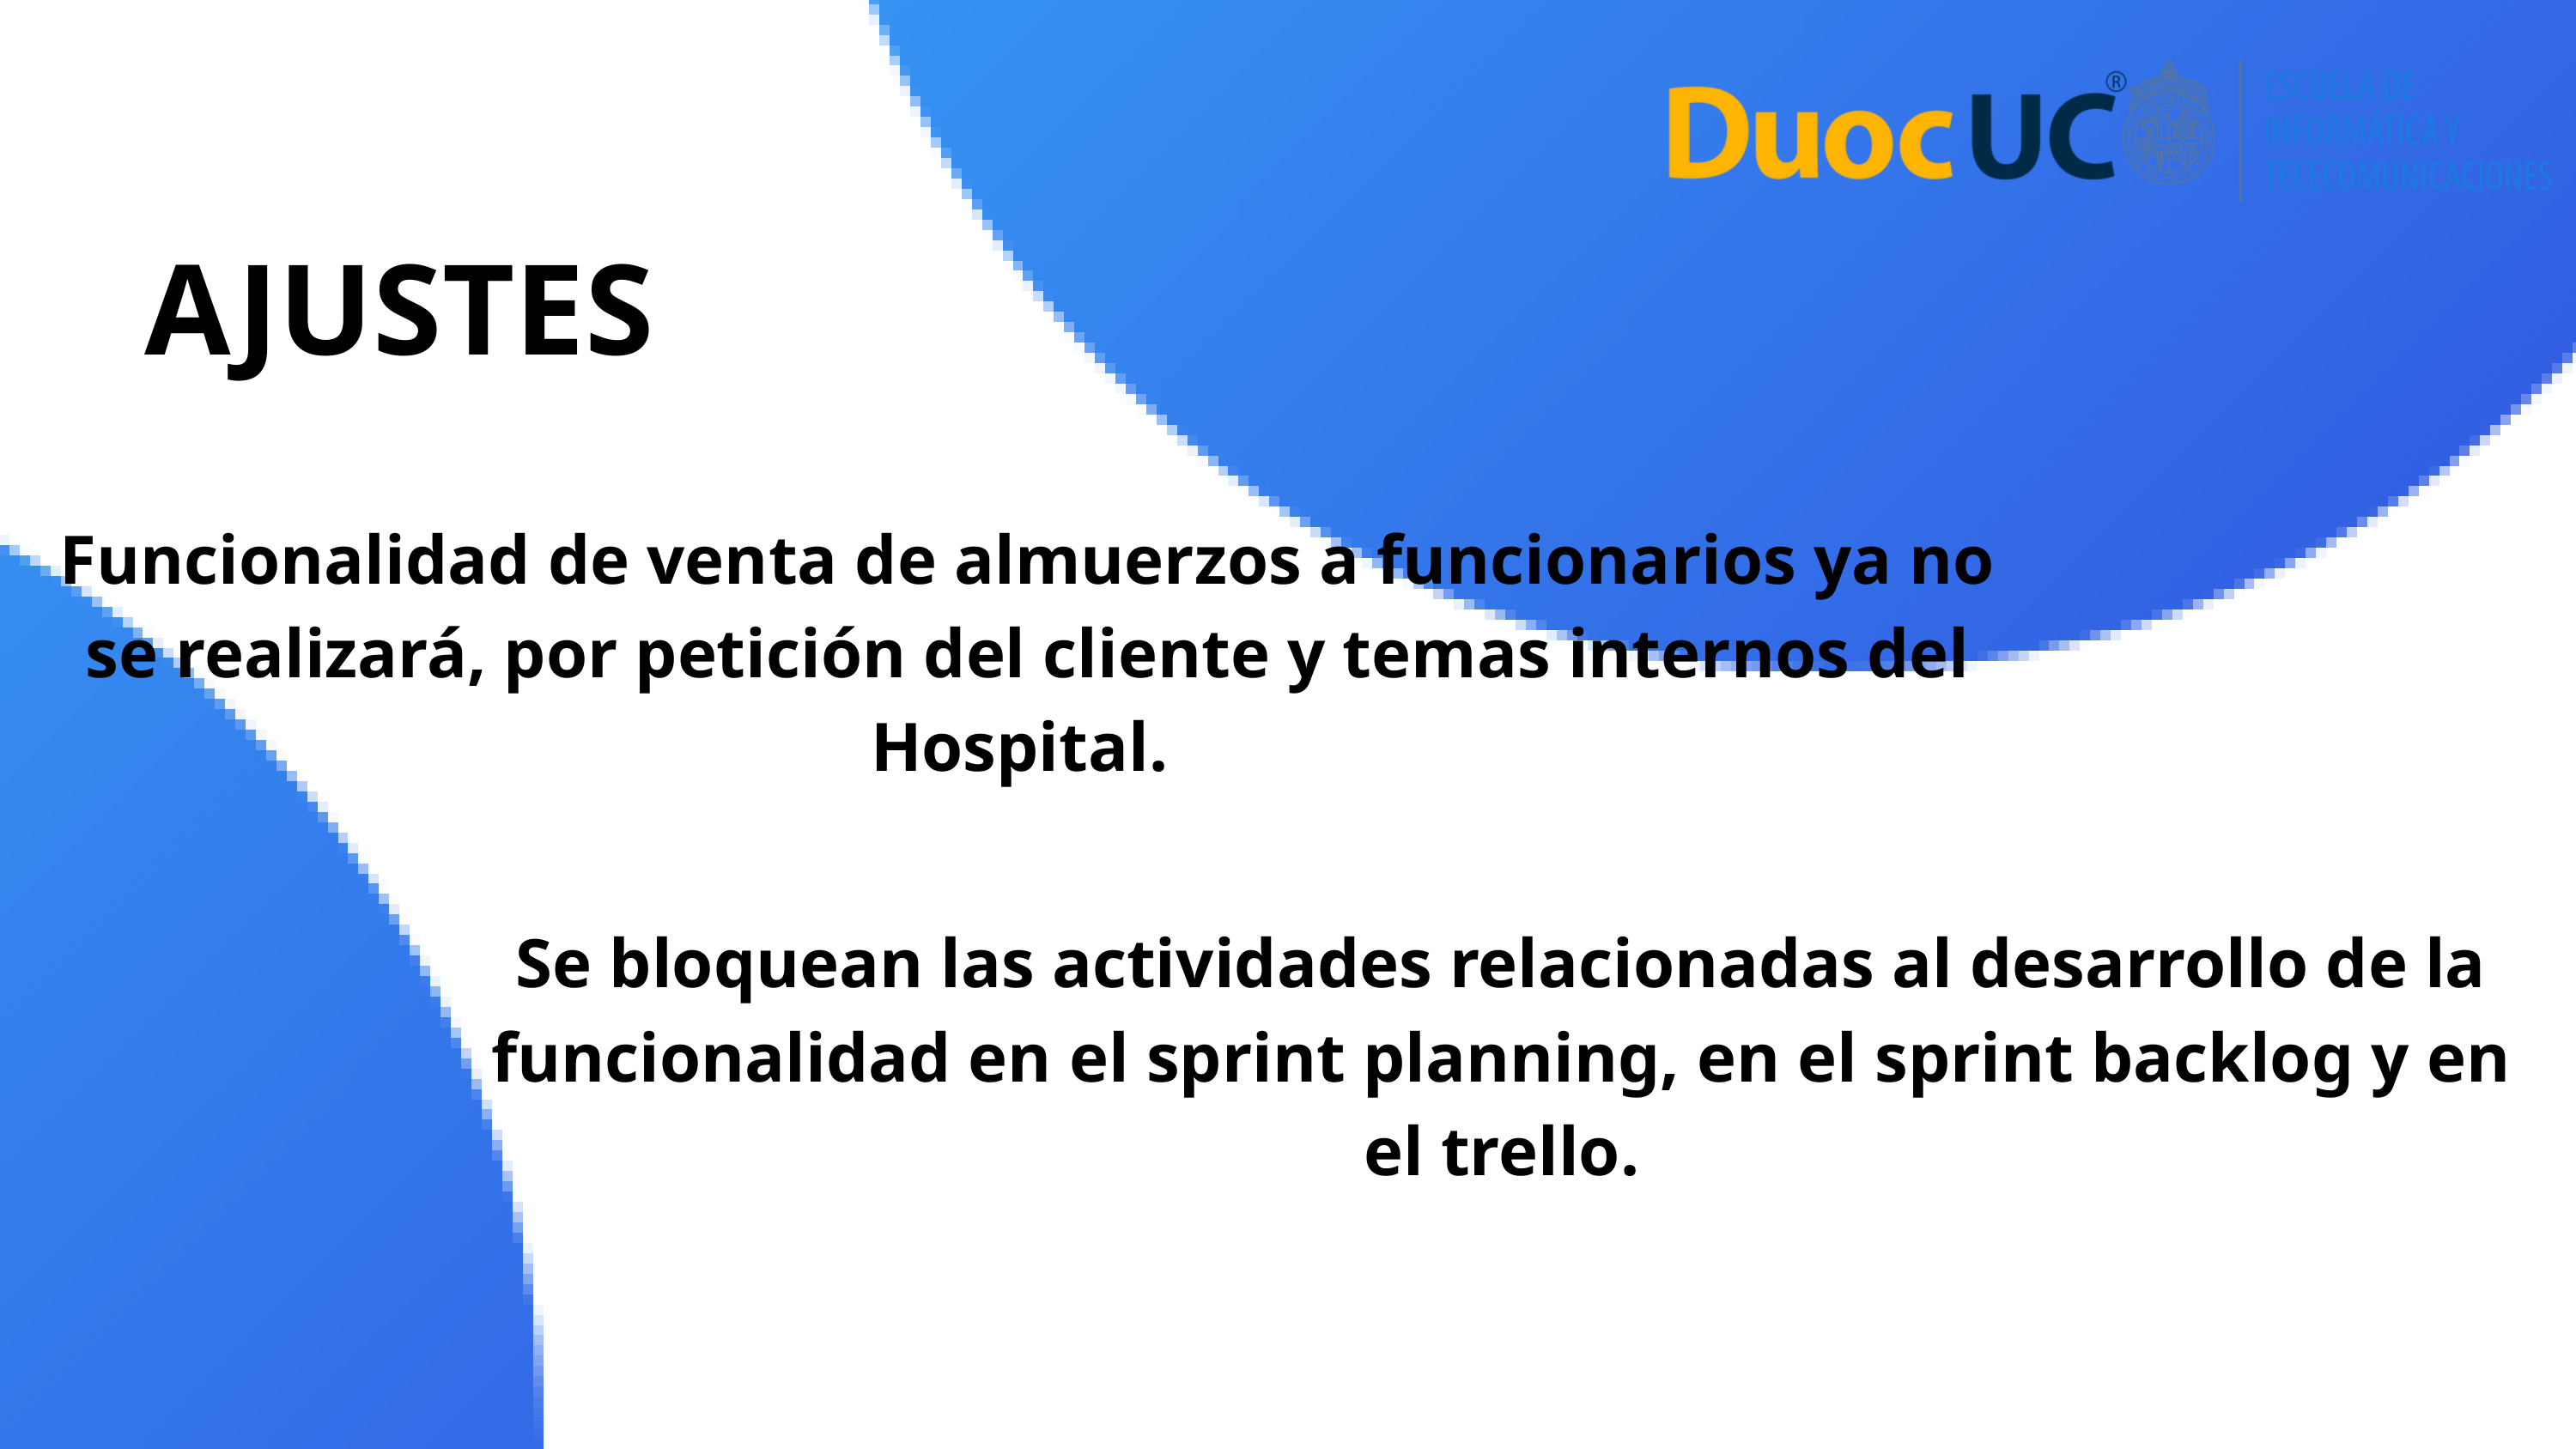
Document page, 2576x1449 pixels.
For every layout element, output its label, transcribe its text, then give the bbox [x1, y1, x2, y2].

text_box AJUSTES [144, 229, 1029, 380]
text_box Se bloquean las actividades relacionadas al desarrollo de la funcionalidad en el sprint planning, en el sprint backlog y en el trello. [473, 907, 2530, 1189]
text_box [808, 0, 2576, 671]
text_box [1645, 0, 2576, 254]
text_box Funcionalidad de venta de almuerzos a funcionarios ya no se realizará, por petición del cliente y temas internos del Hospital. [37, 503, 2020, 785]
text_box [0, 422, 544, 1449]
